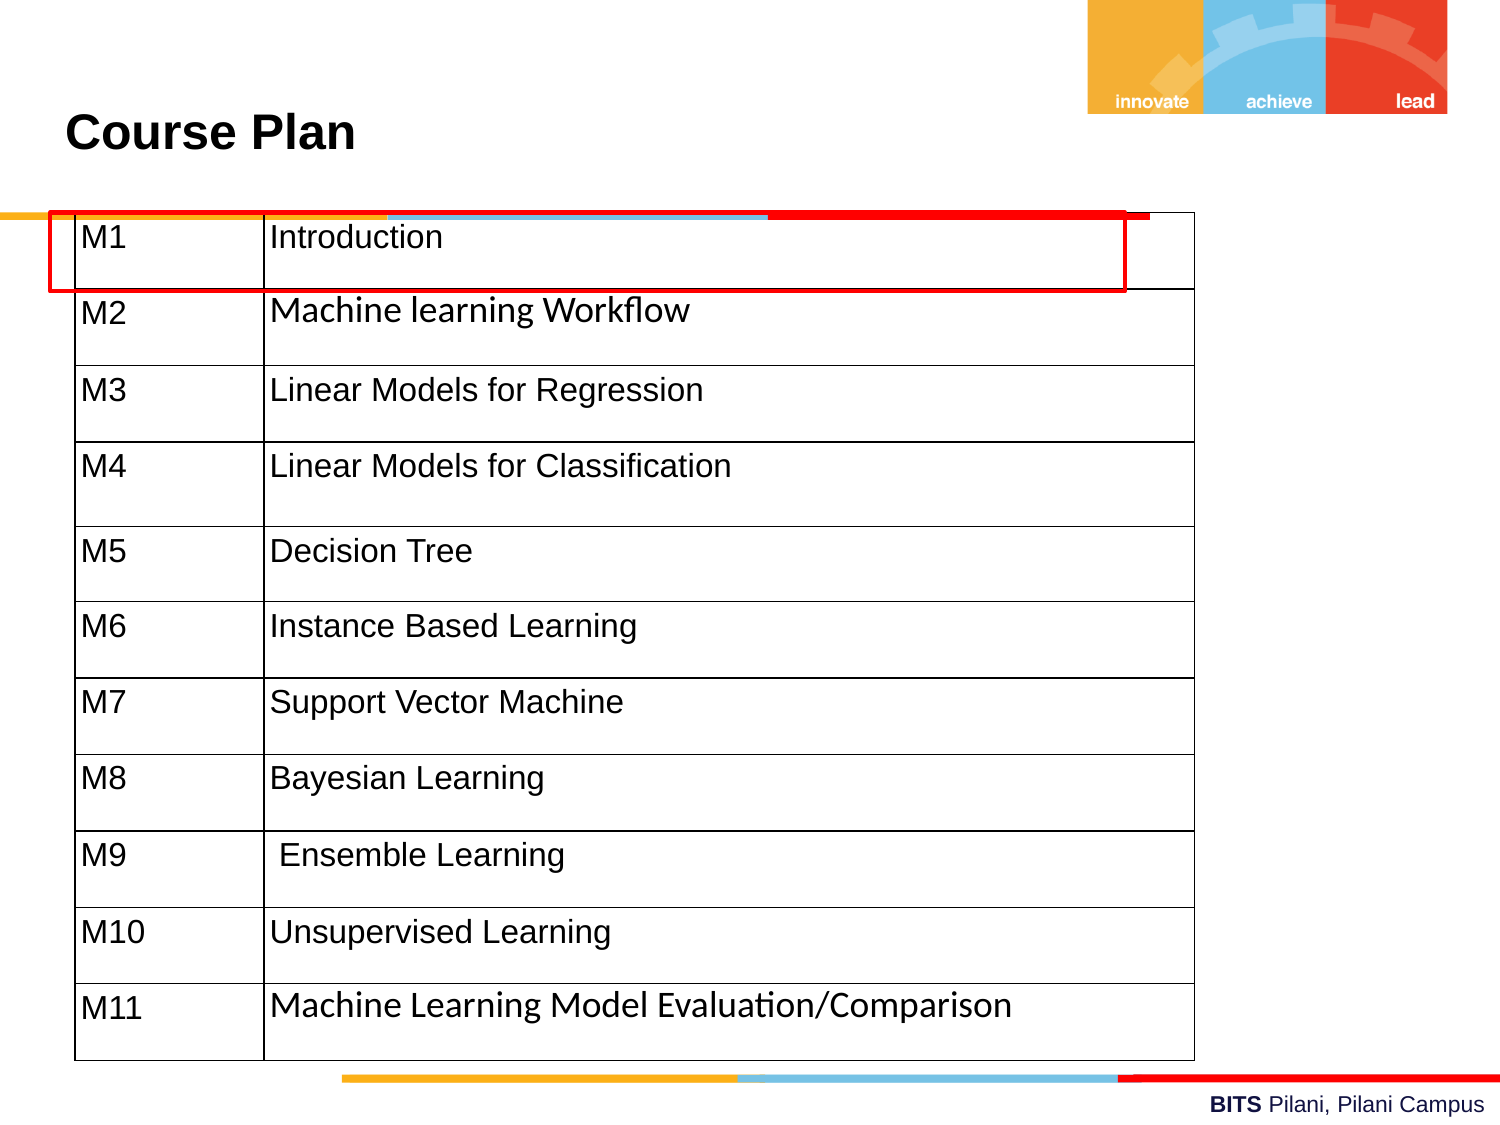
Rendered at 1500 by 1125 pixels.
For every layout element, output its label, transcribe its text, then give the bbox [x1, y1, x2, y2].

table_cell Ensemble Learning [265, 832, 1194, 907]
table_cell Decision Tree [265, 527, 1194, 601]
table_cell M3 [76, 366, 263, 441]
list Course Plan [50, 24, 1088, 212]
table_cell Machine learning Workflow [265, 290, 1194, 365]
table_header Introduction [1125, 213, 1194, 288]
table_cell M2 [76, 292, 263, 365]
table_cell M11 [76, 984, 263, 1060]
table_cell Support Vector Machine [265, 679, 1194, 754]
table_cell Linear Models for Classification [265, 443, 1194, 526]
table_cell M7 [76, 679, 263, 754]
table_cell M5 [76, 527, 263, 601]
table_cell Bayesian Learning [265, 755, 1194, 830]
table_cell Machine Learning Model Evaluation/Comparison [265, 984, 1194, 1060]
table_cell Unsupervised Learning [265, 908, 1194, 983]
table_cell Linear Models for Regression [265, 366, 1194, 441]
table_cell M10 [76, 908, 263, 983]
table_cell M9 [76, 832, 263, 907]
table_cell M6 [76, 602, 263, 677]
table_cell M8 [76, 755, 263, 830]
text_box [50, 212, 1125, 292]
table_cell Instance Based Learning [265, 602, 1194, 677]
table_cell M4 [76, 443, 263, 526]
picture [1087, 0, 1448, 114]
